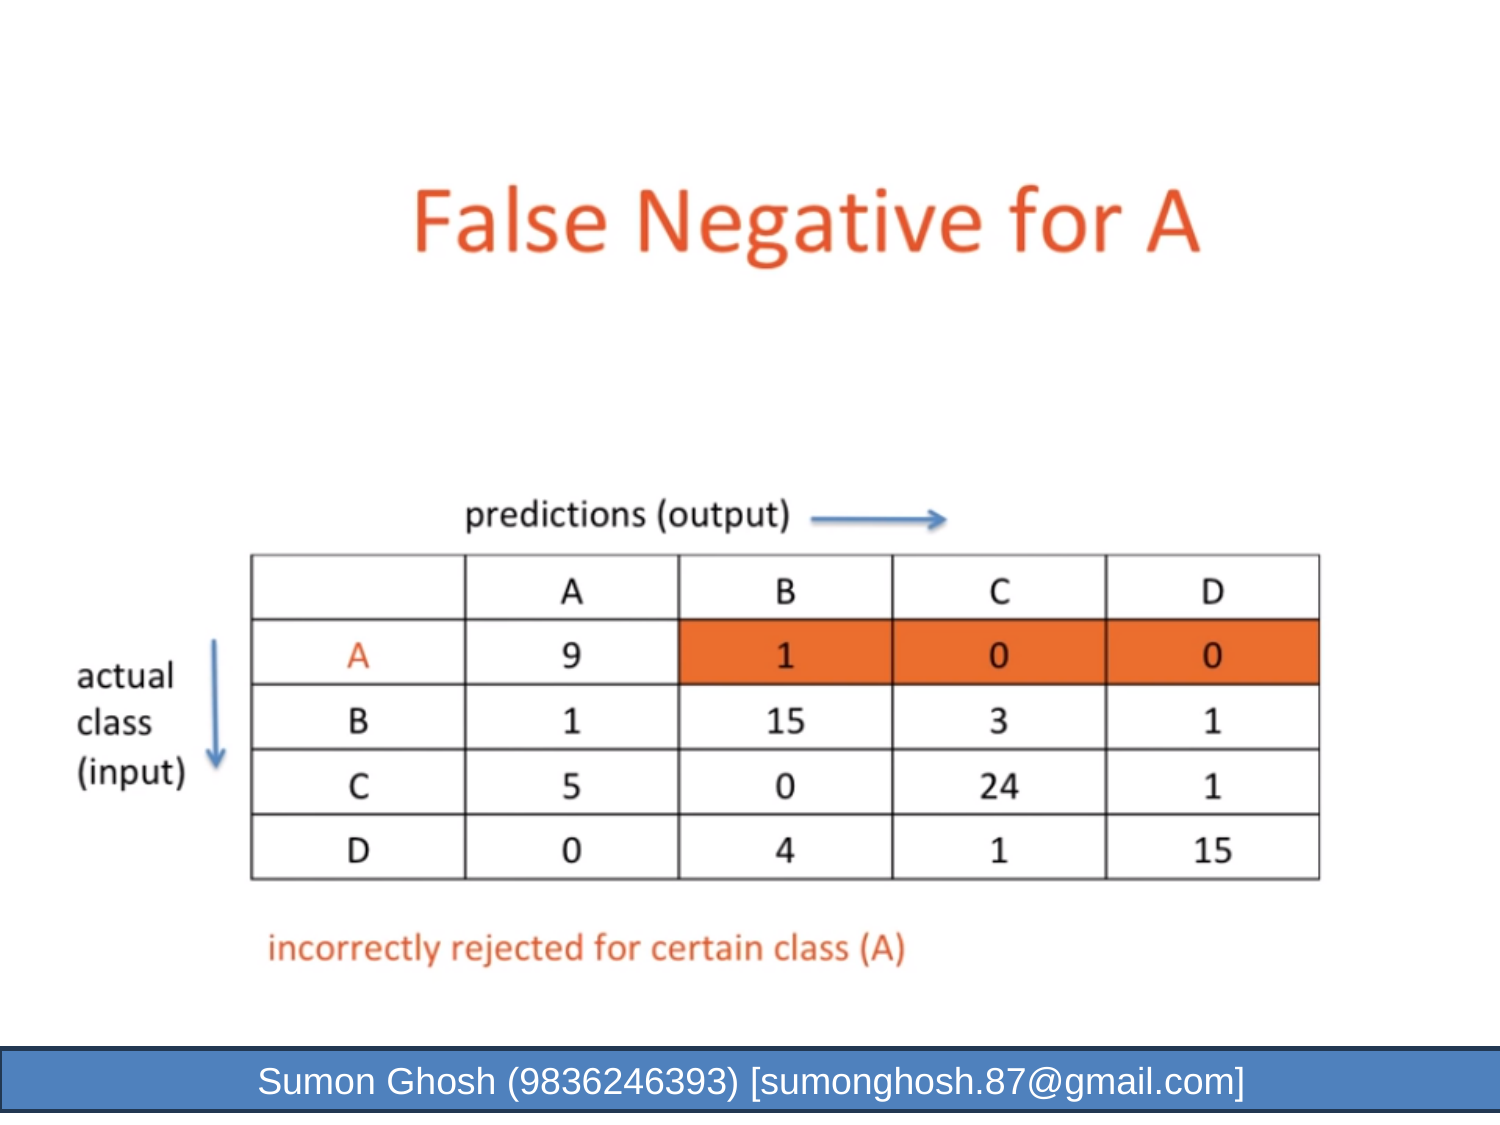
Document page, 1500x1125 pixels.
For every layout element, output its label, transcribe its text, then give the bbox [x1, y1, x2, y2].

text_box Sumon Ghosh (9836246393) [sumonghosh.87@gmail.com] [0, 1046, 1500, 1113]
picture [39, 109, 1461, 1016]
